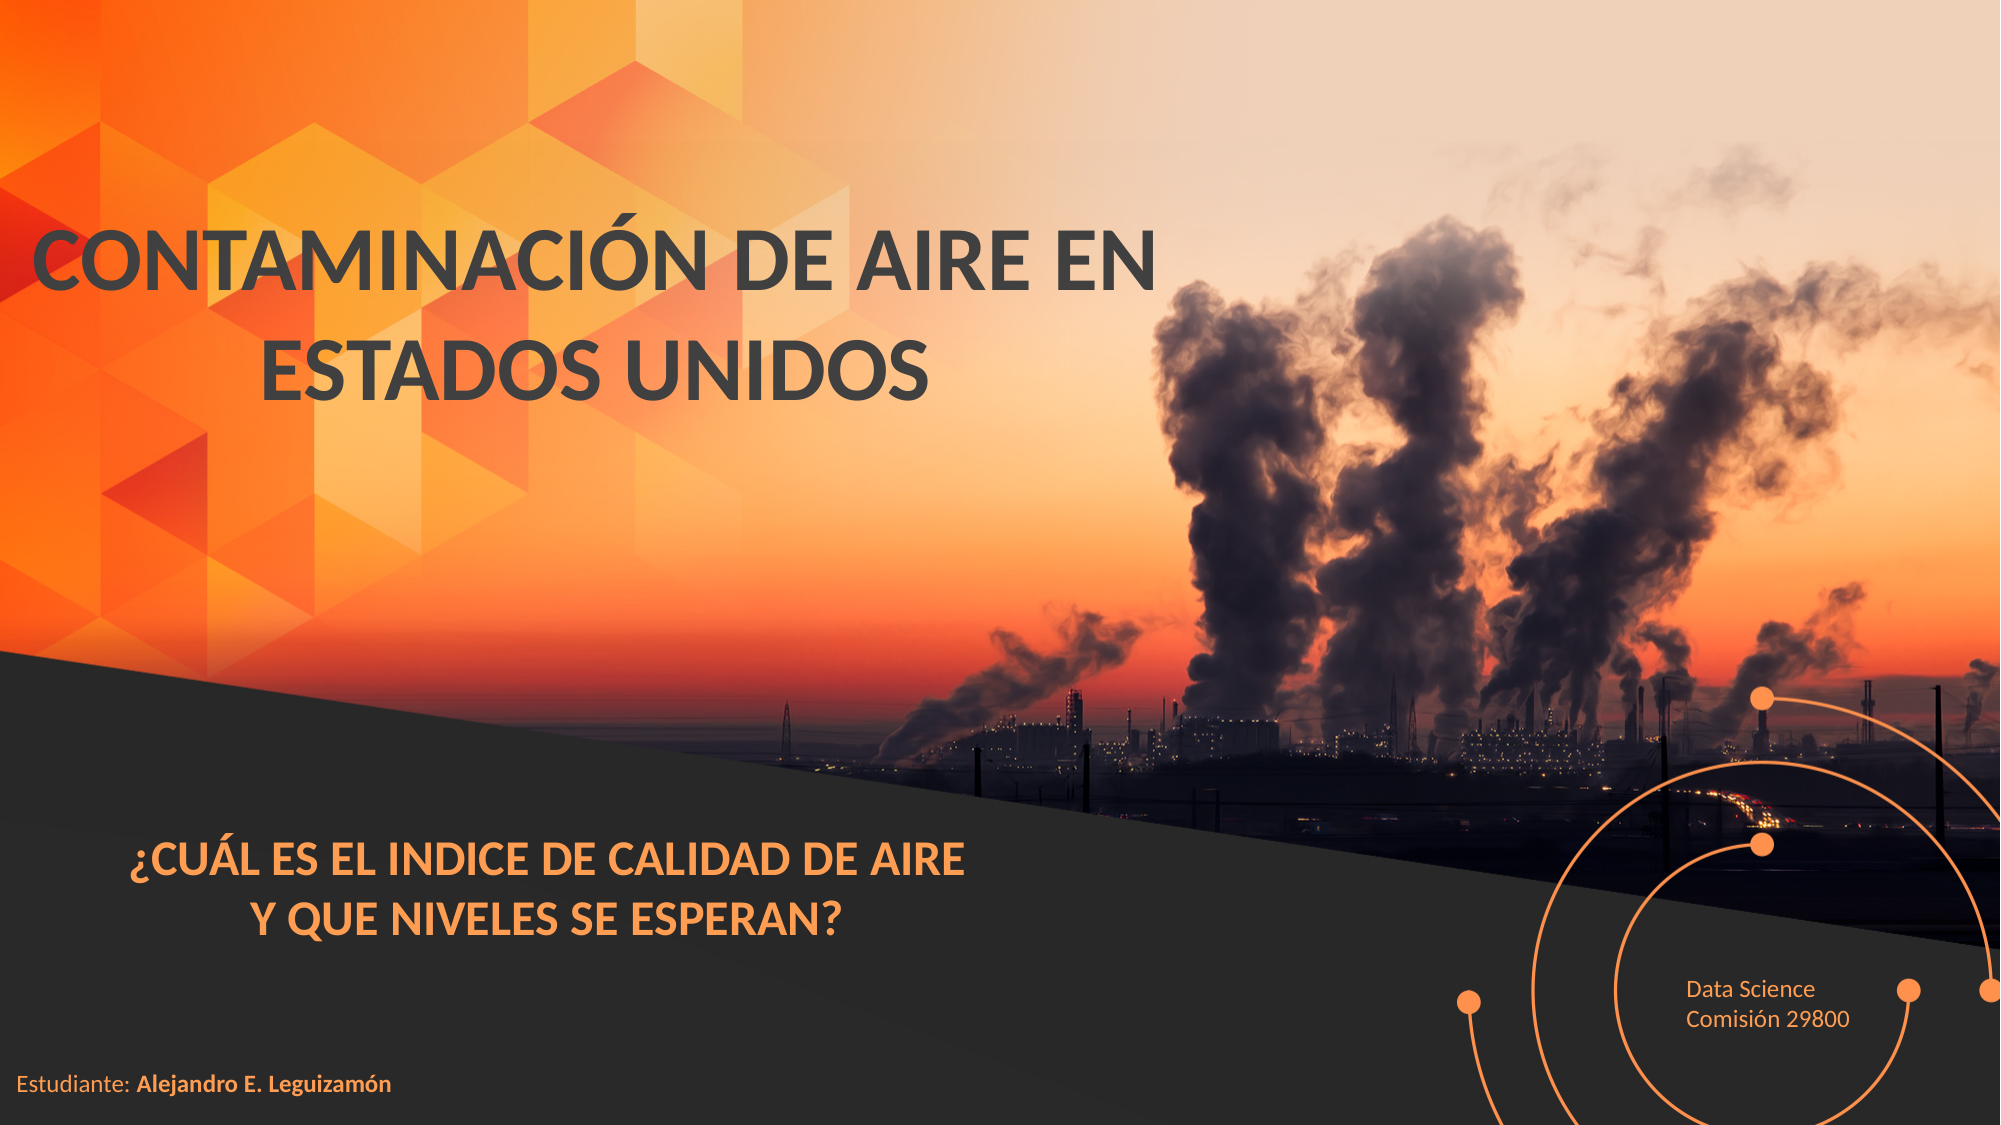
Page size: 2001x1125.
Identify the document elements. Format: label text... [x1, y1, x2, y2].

title CONTAMINACIÓN DE AIRE EN ESTADOS UNIDOS [0, 190, 1192, 561]
picture [0, 0, 2000, 1125]
text_box Data Science Comisión 29800 [1670, 964, 1905, 1041]
subtitle Estudiante: Alejandro E. Leguizamón [0, 1029, 548, 1119]
text_box ¿Cuál ES EL INDICE de calidad de aire y que niveles se esperan? [106, 816, 988, 886]
